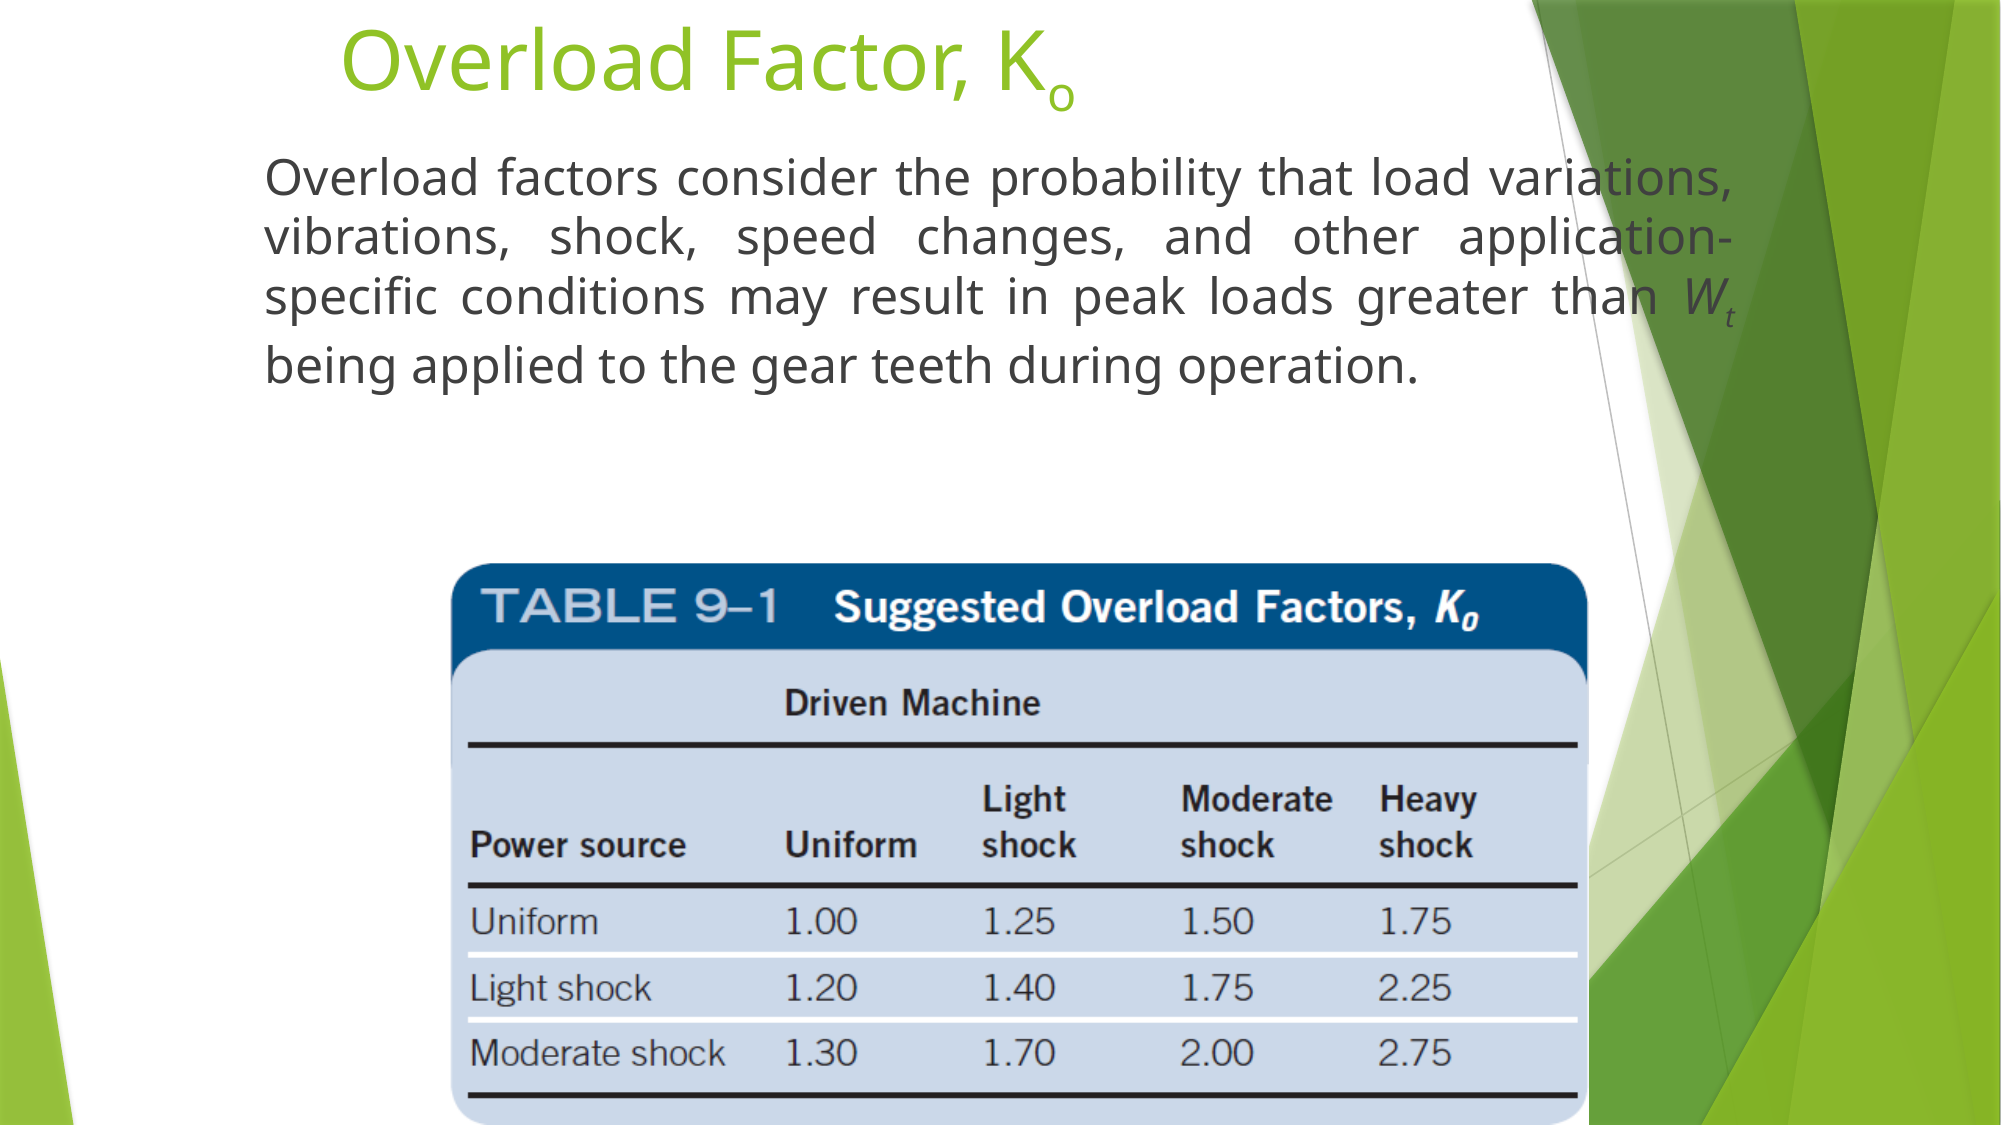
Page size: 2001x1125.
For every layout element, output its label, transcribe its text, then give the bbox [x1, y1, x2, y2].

picture [436, 561, 1590, 1125]
list Overload factors consider the probability that load variations, vibrations, shock, speed changes, and other application-specific conditions may result in peak loads greater than Wt being applied to the gear teeth during operation. [249, 137, 1750, 1088]
title Overload Factor, Ko [324, 0, 1675, 137]
